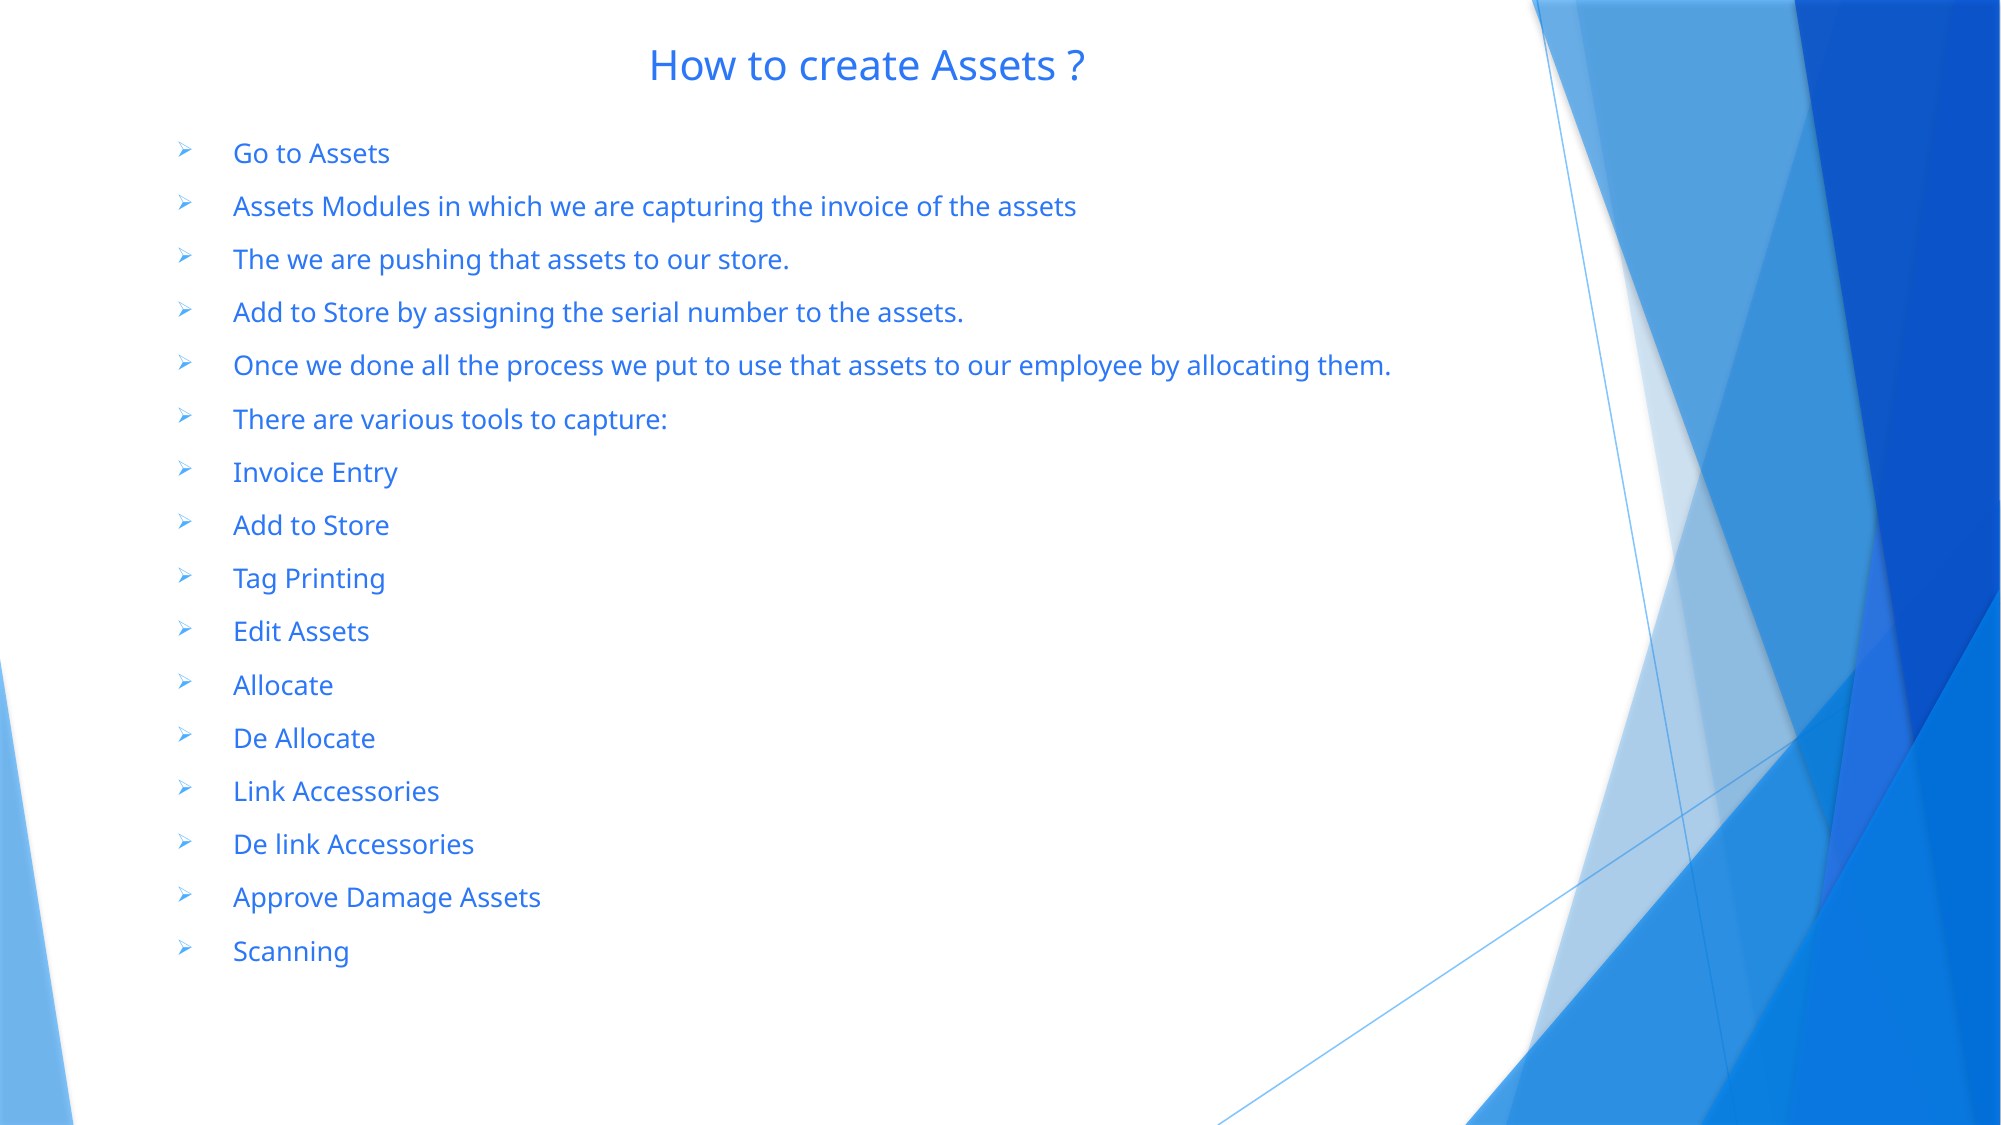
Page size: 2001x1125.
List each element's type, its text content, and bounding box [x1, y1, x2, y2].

list Go to Assets Assets Modules in which we are capturing the invoice of the assets The we are pushing that assets to our store. Add to Store by assigning the serial number to the assets. Once we done all the process we put to use that assets to our employee by allocating them. There are various tools to capture: Invoice Entry Add to Store Tag Printing Edit Assets Allocate De Allocate Link Accessories De link Accessories Approve Damage Assets Scanning [161, 128, 1572, 1036]
title How to create Assets ? [161, 30, 1572, 128]
